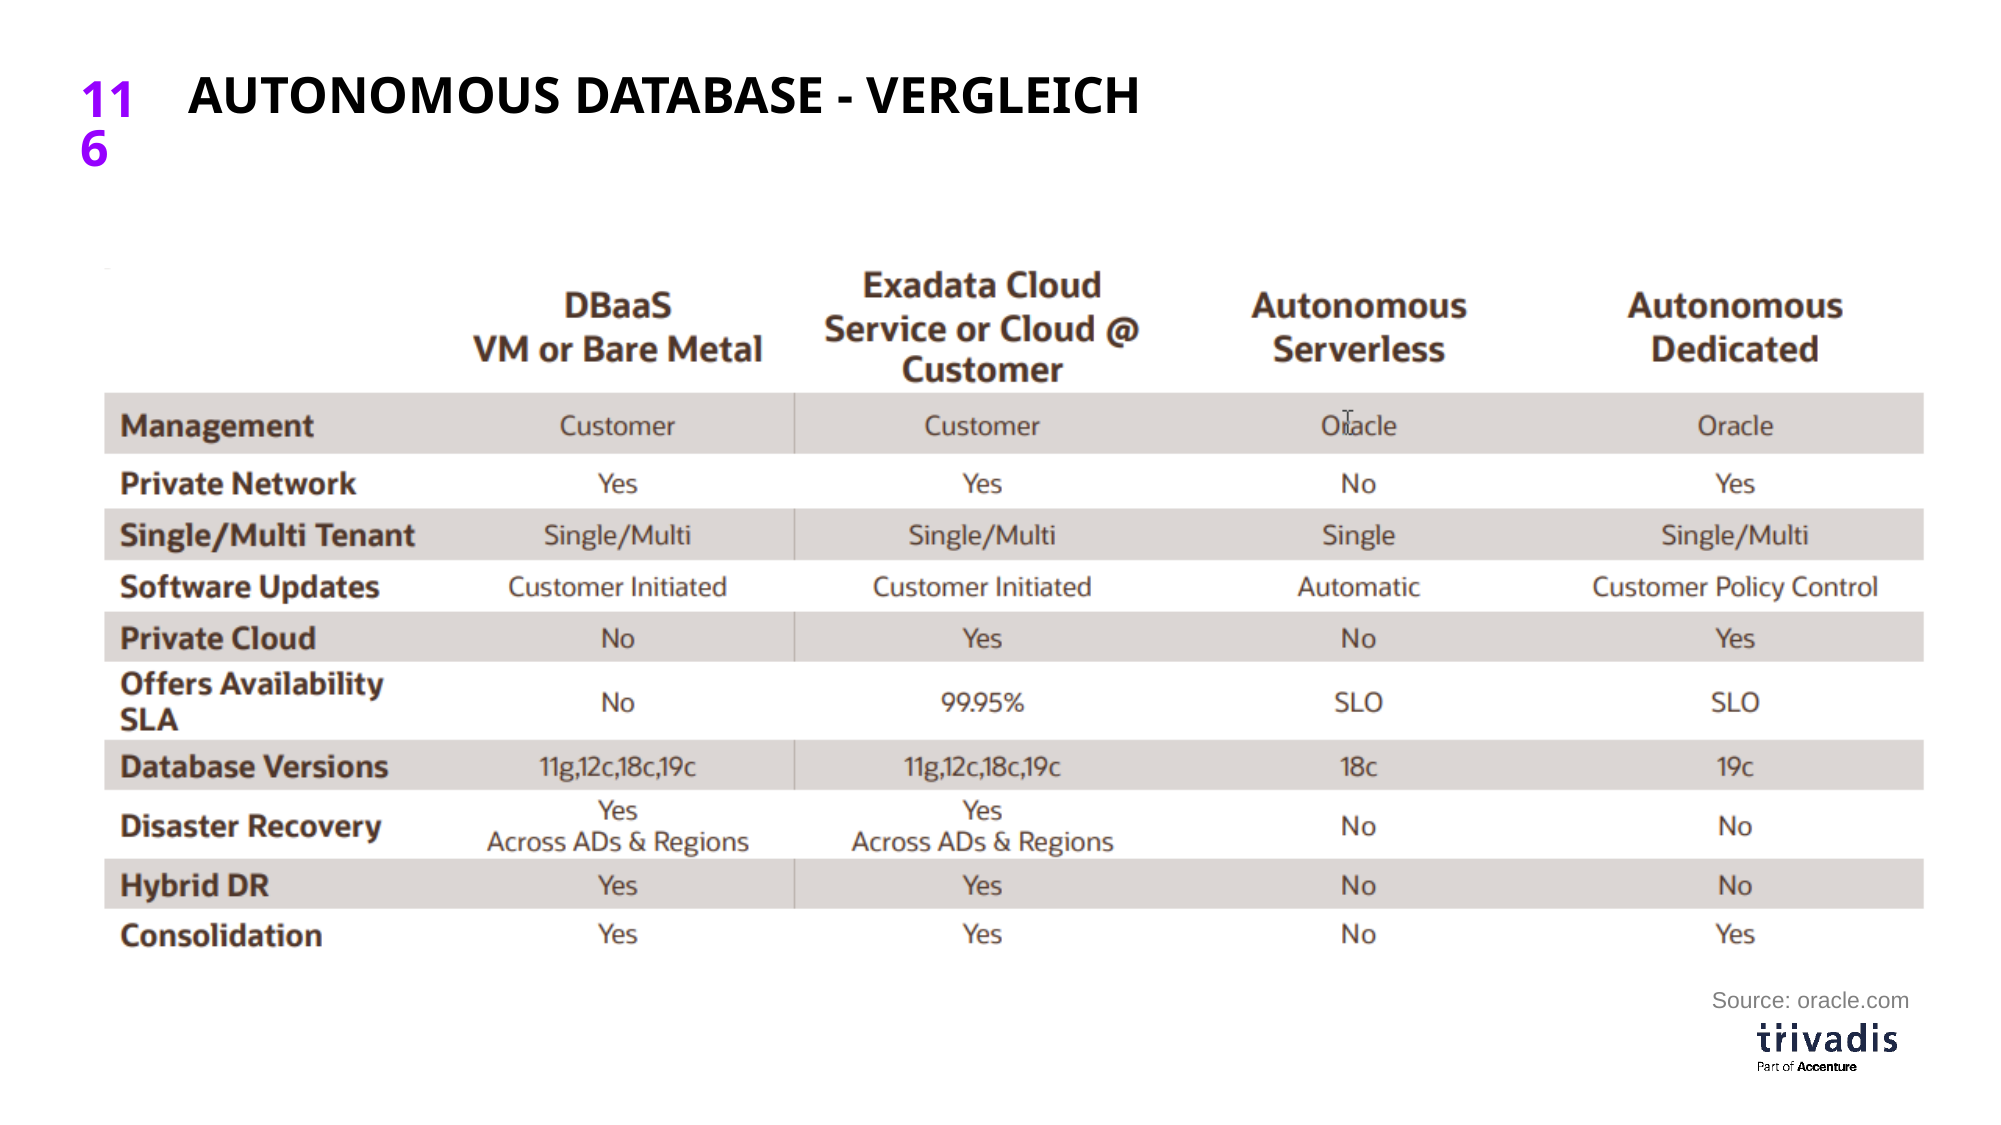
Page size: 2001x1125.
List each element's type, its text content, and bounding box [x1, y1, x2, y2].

picture [1757, 1023, 1897, 1071]
picture [75, 267, 1936, 970]
title Autonomous database - vergleich [170, 63, 1933, 136]
text_box Source: oracle.com [1711, 985, 1911, 1014]
